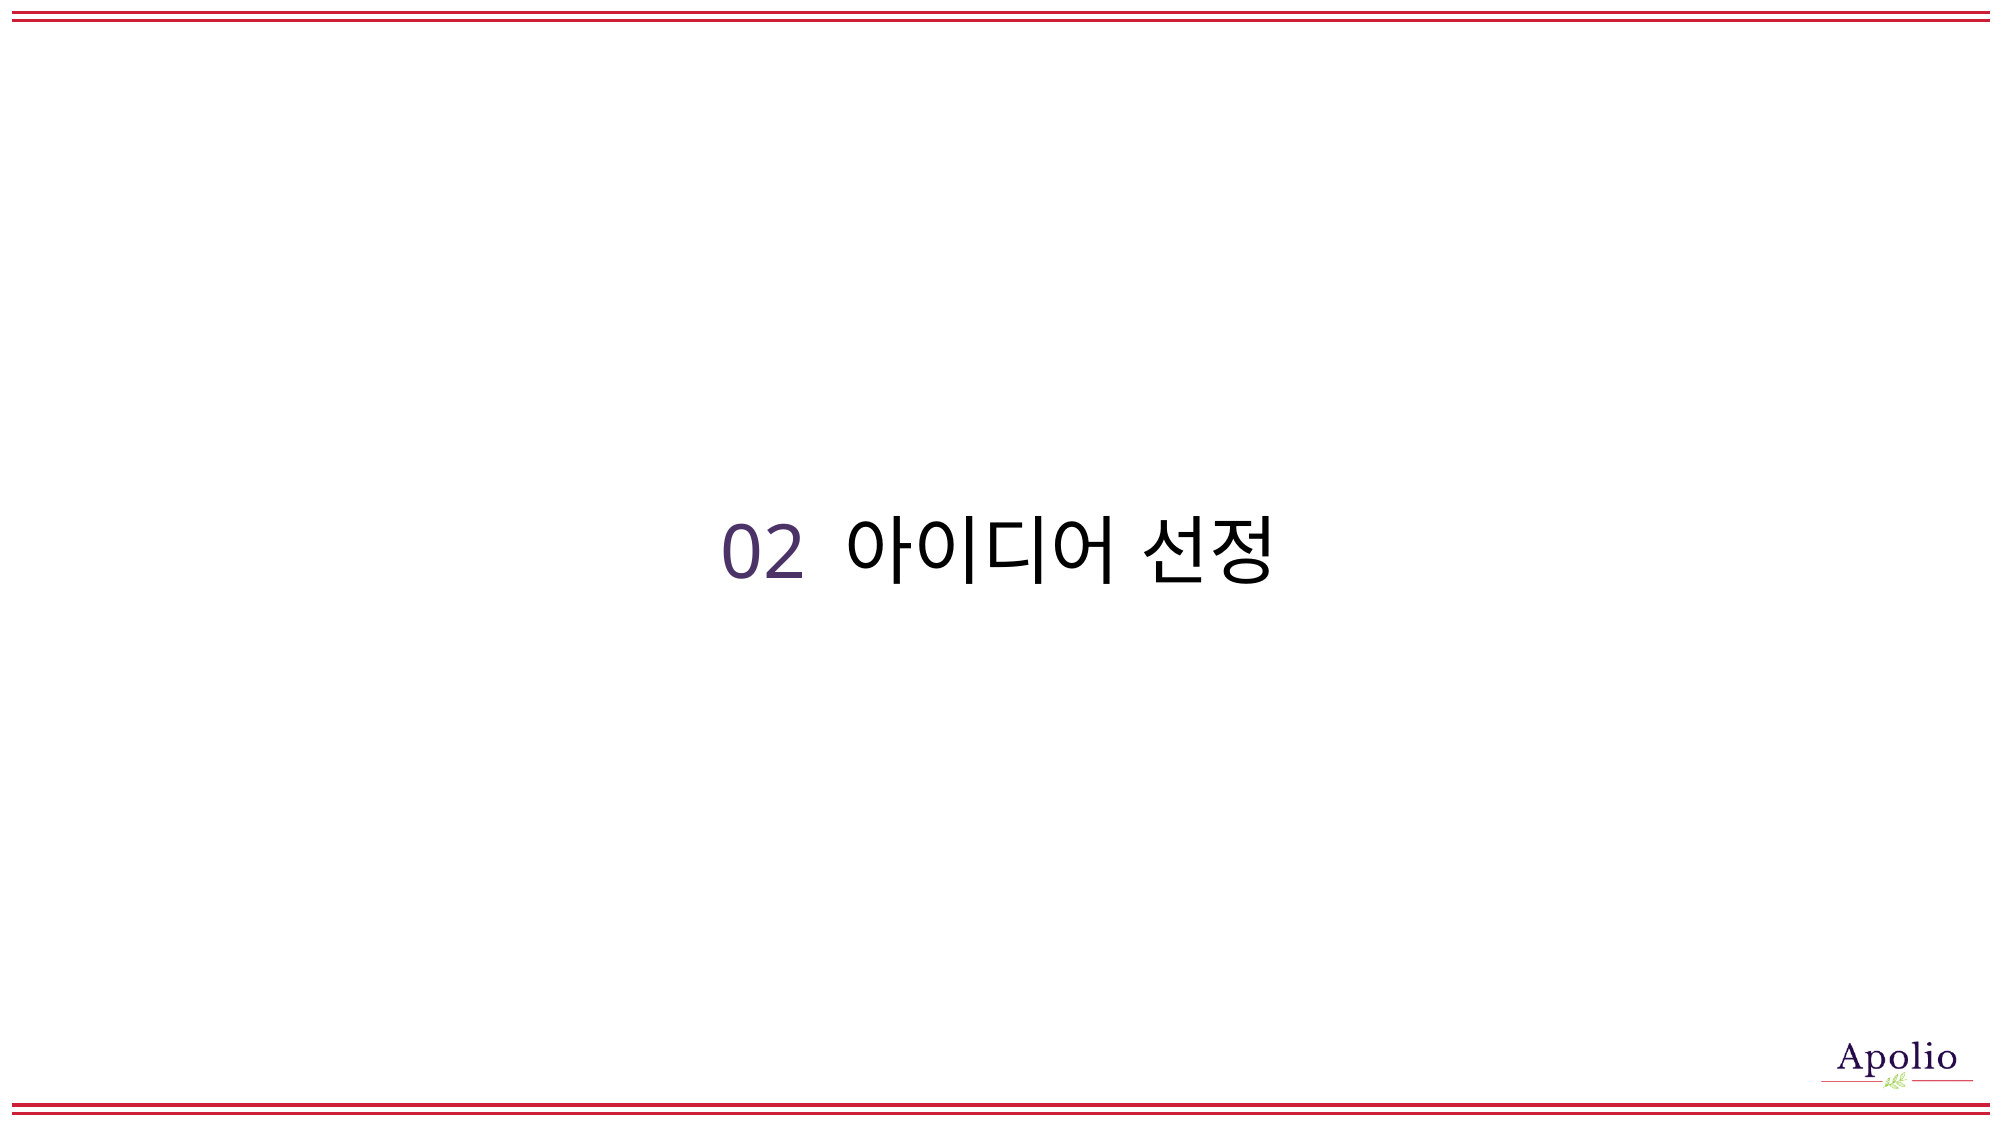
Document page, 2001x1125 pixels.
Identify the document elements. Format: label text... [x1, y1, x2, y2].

picture [1803, 1030, 1990, 1091]
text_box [12, 1104, 1990, 1114]
text_box 02 아이디어 선정 [0, 495, 2000, 601]
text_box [12, 12, 1990, 21]
